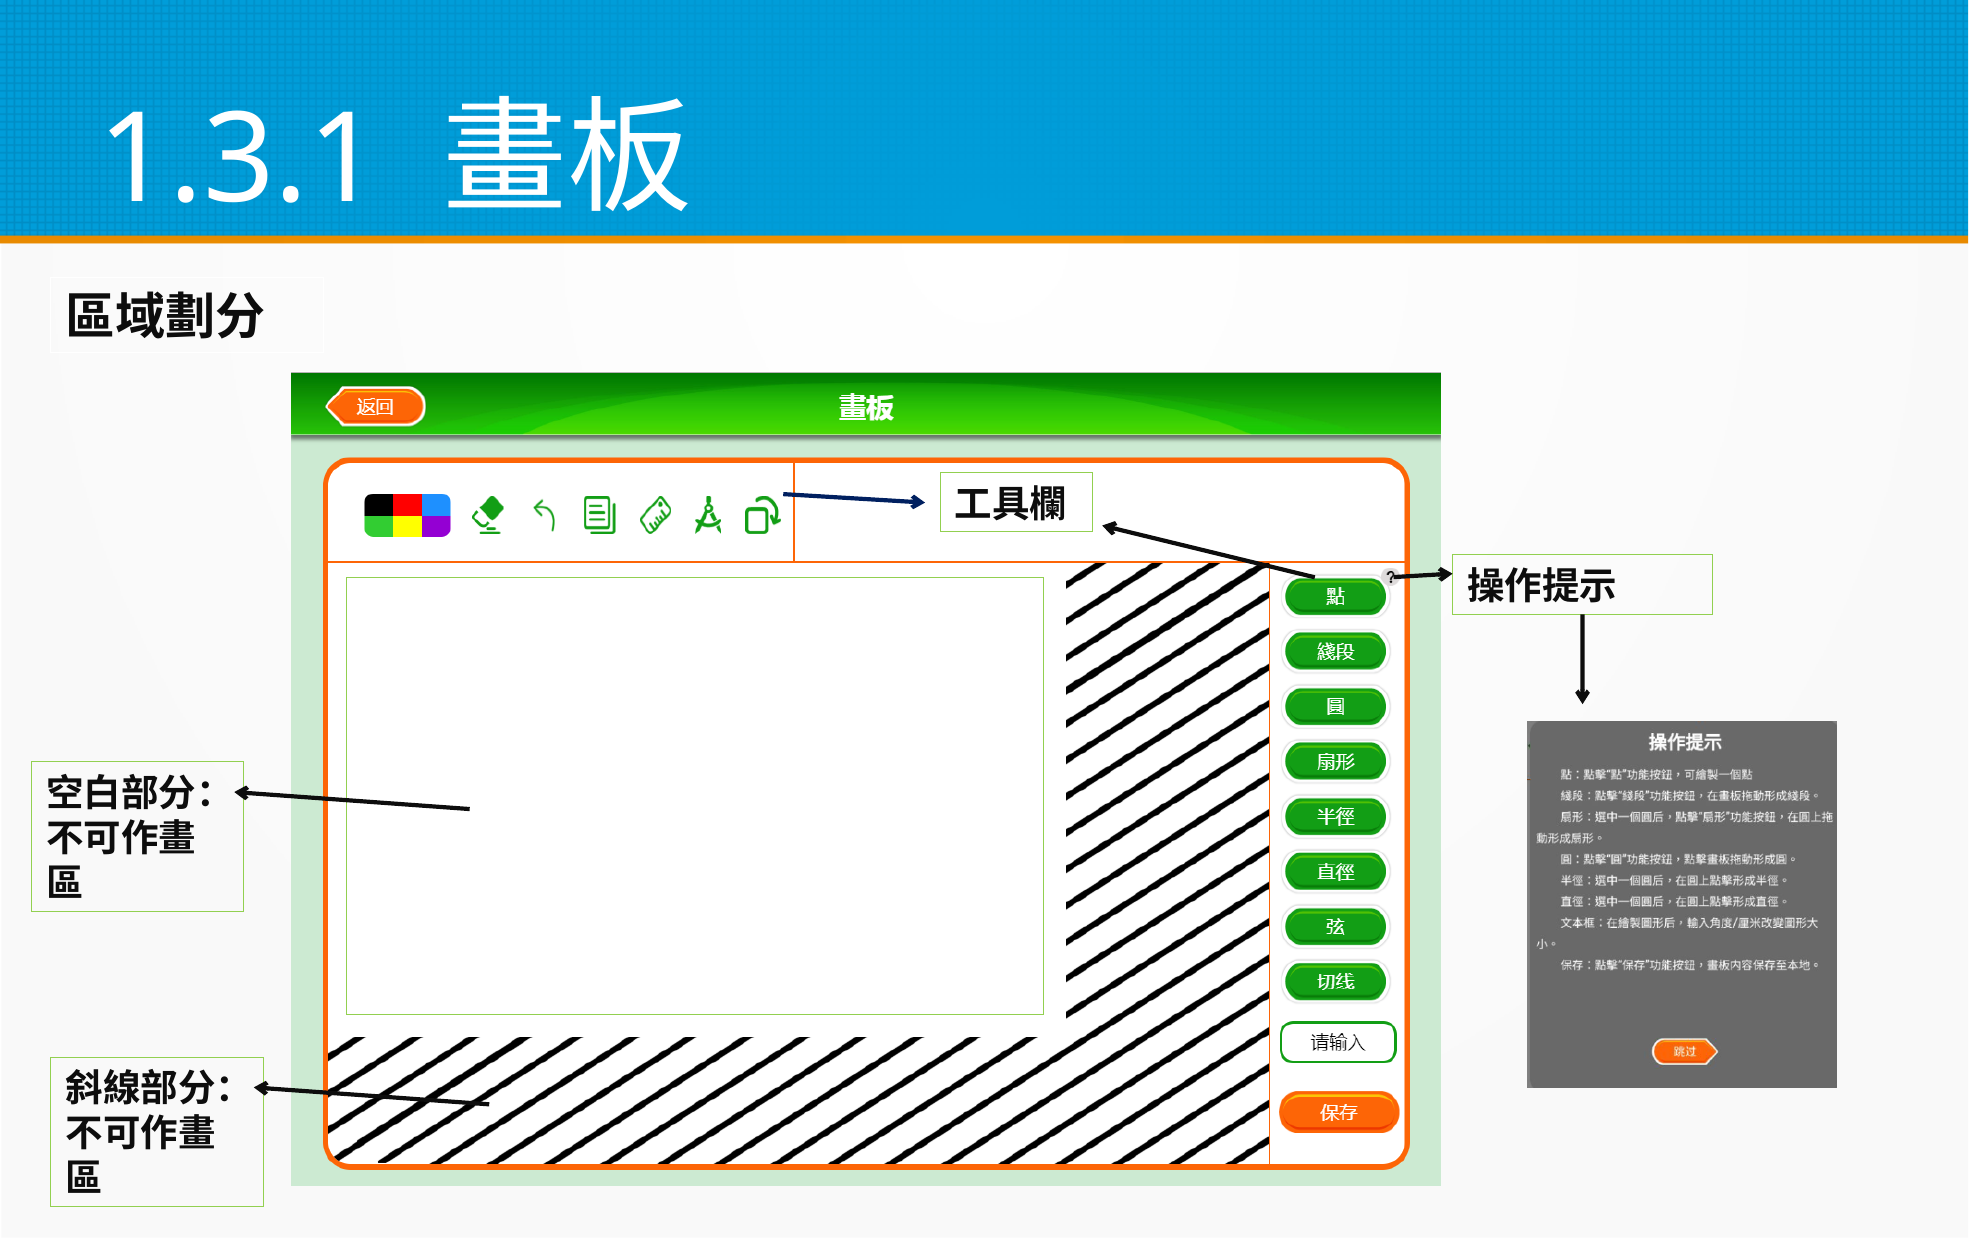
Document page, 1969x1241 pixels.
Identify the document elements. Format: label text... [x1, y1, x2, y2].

text_box 操作提示 [1452, 554, 1713, 615]
picture [0, 236, 1969, 1241]
title 1.3.1 畫板 [98, 19, 1870, 227]
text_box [233, 791, 470, 810]
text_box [253, 1087, 490, 1105]
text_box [782, 493, 926, 503]
text_box 斜線部分：不可作畫區 [50, 1057, 264, 1207]
text_box 區域劃分 [50, 277, 324, 353]
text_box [1393, 573, 1453, 578]
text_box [1101, 525, 1316, 578]
text_box 空白部分：不可作畫區 [31, 761, 244, 912]
